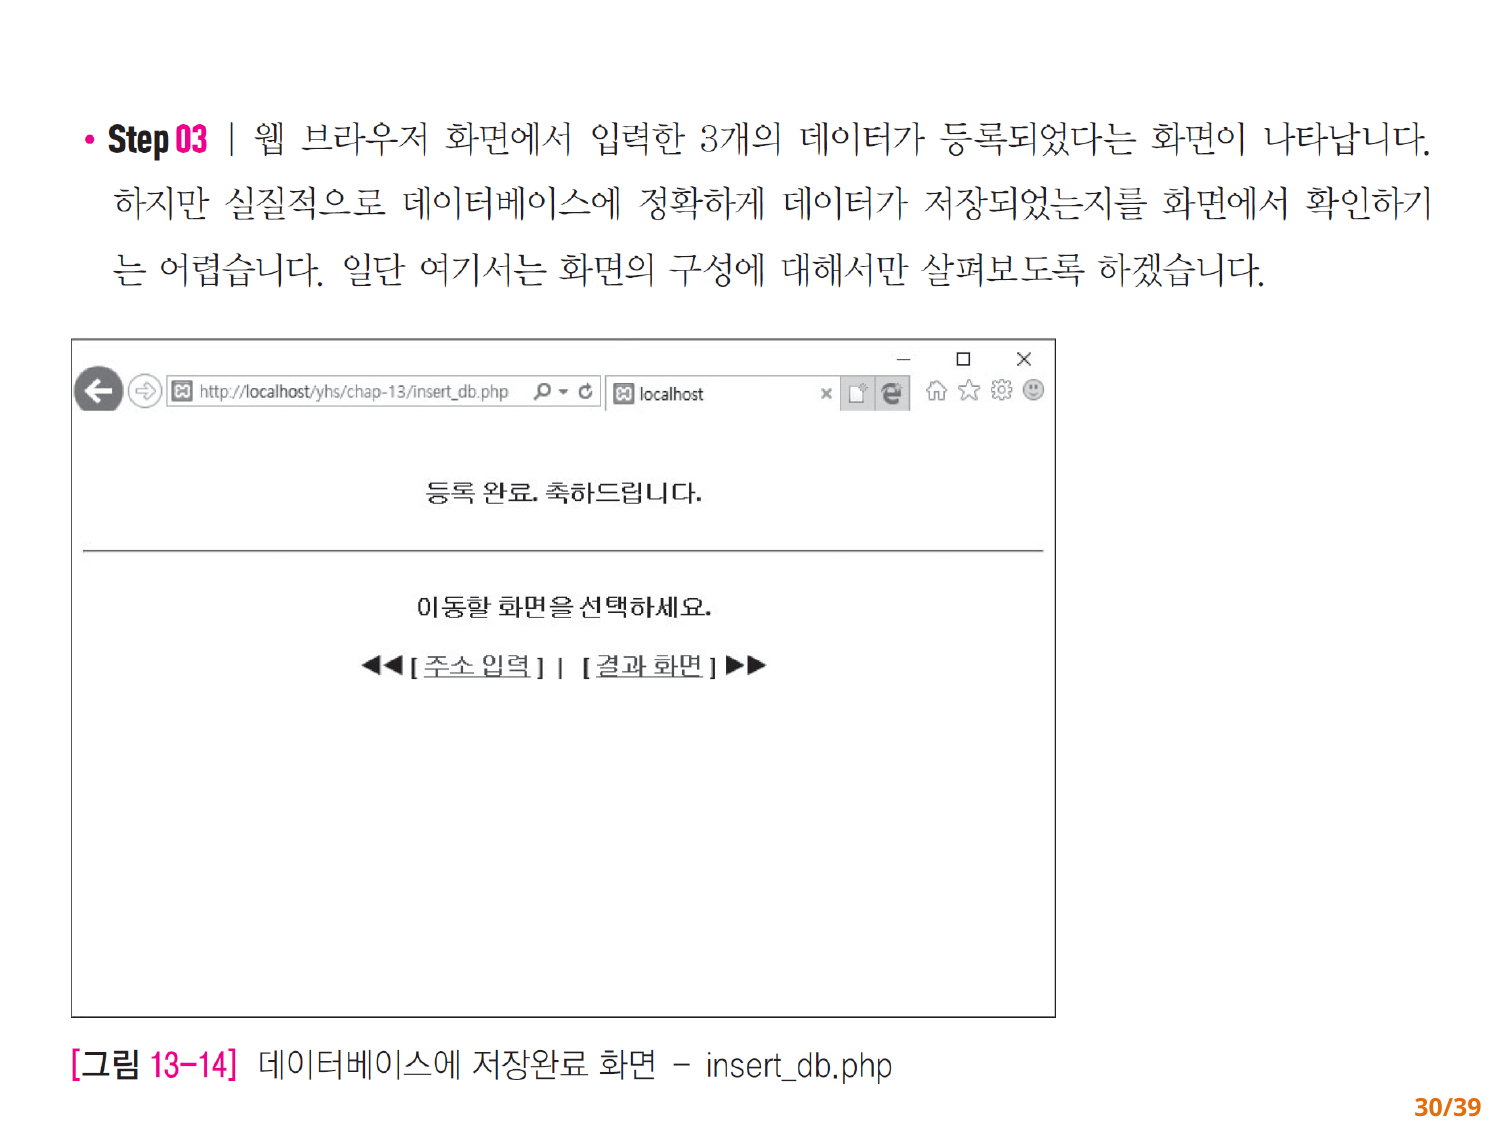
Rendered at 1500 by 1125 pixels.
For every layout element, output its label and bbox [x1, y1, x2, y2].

picture [49, 101, 1451, 1096]
